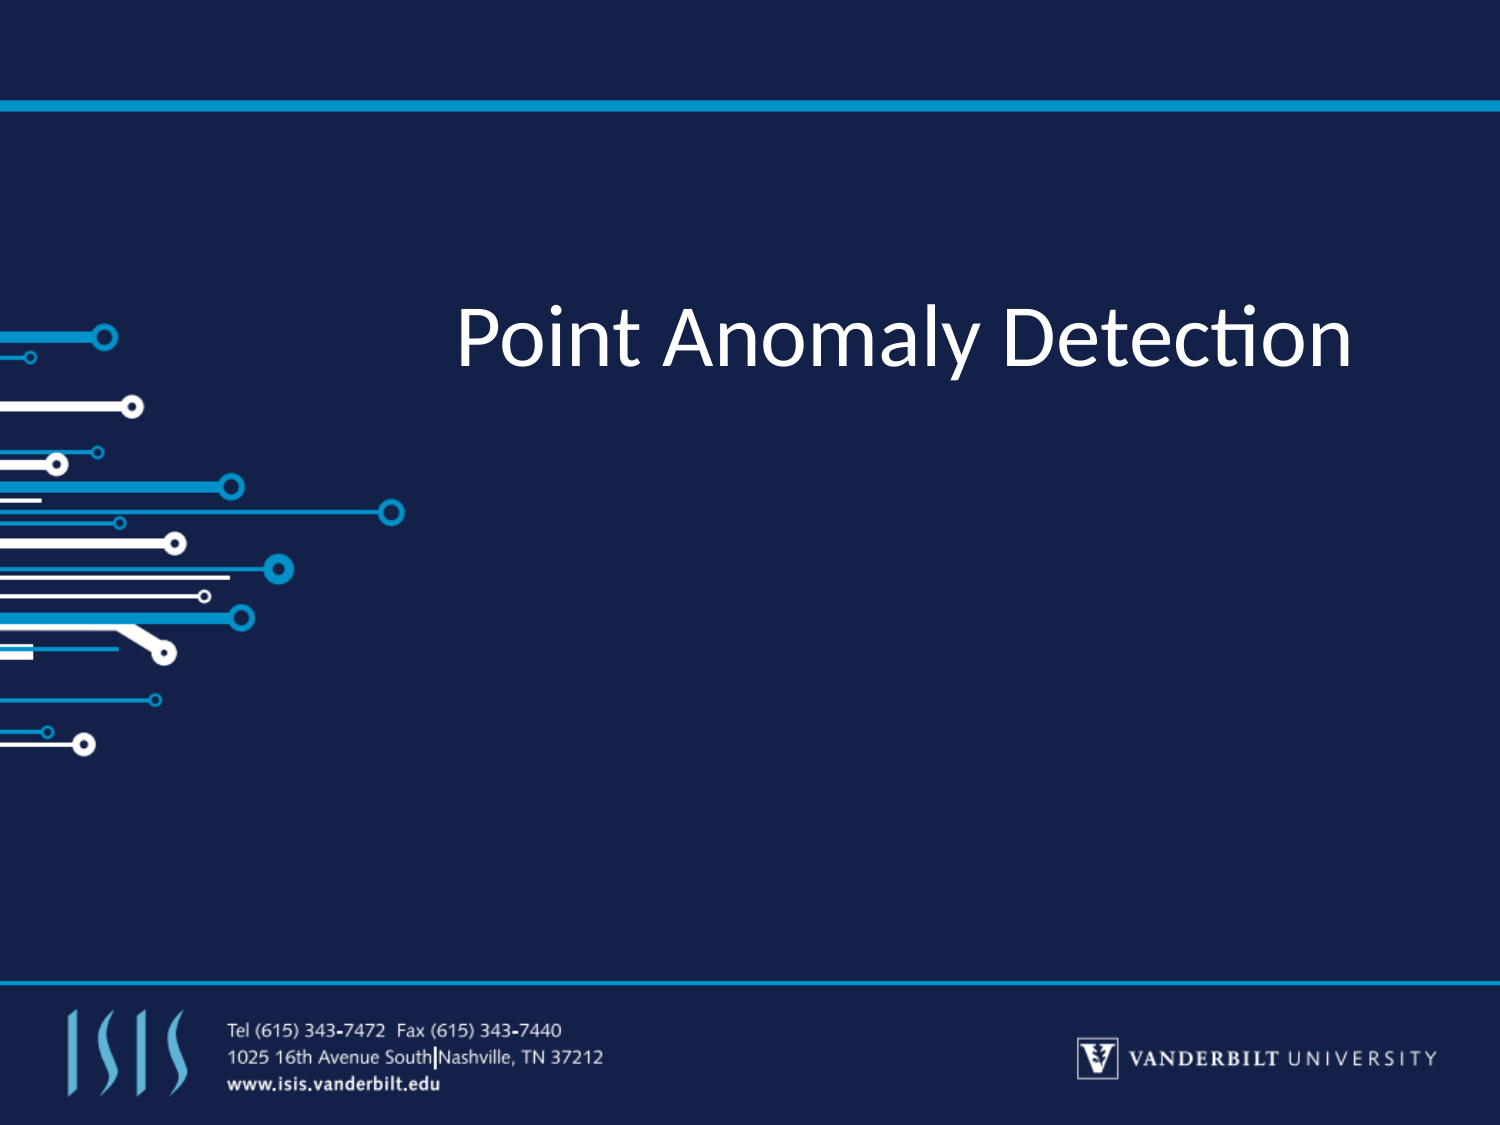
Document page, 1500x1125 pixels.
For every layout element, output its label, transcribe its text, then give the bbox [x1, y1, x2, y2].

title Point Anomaly Detection [207, 209, 1371, 452]
